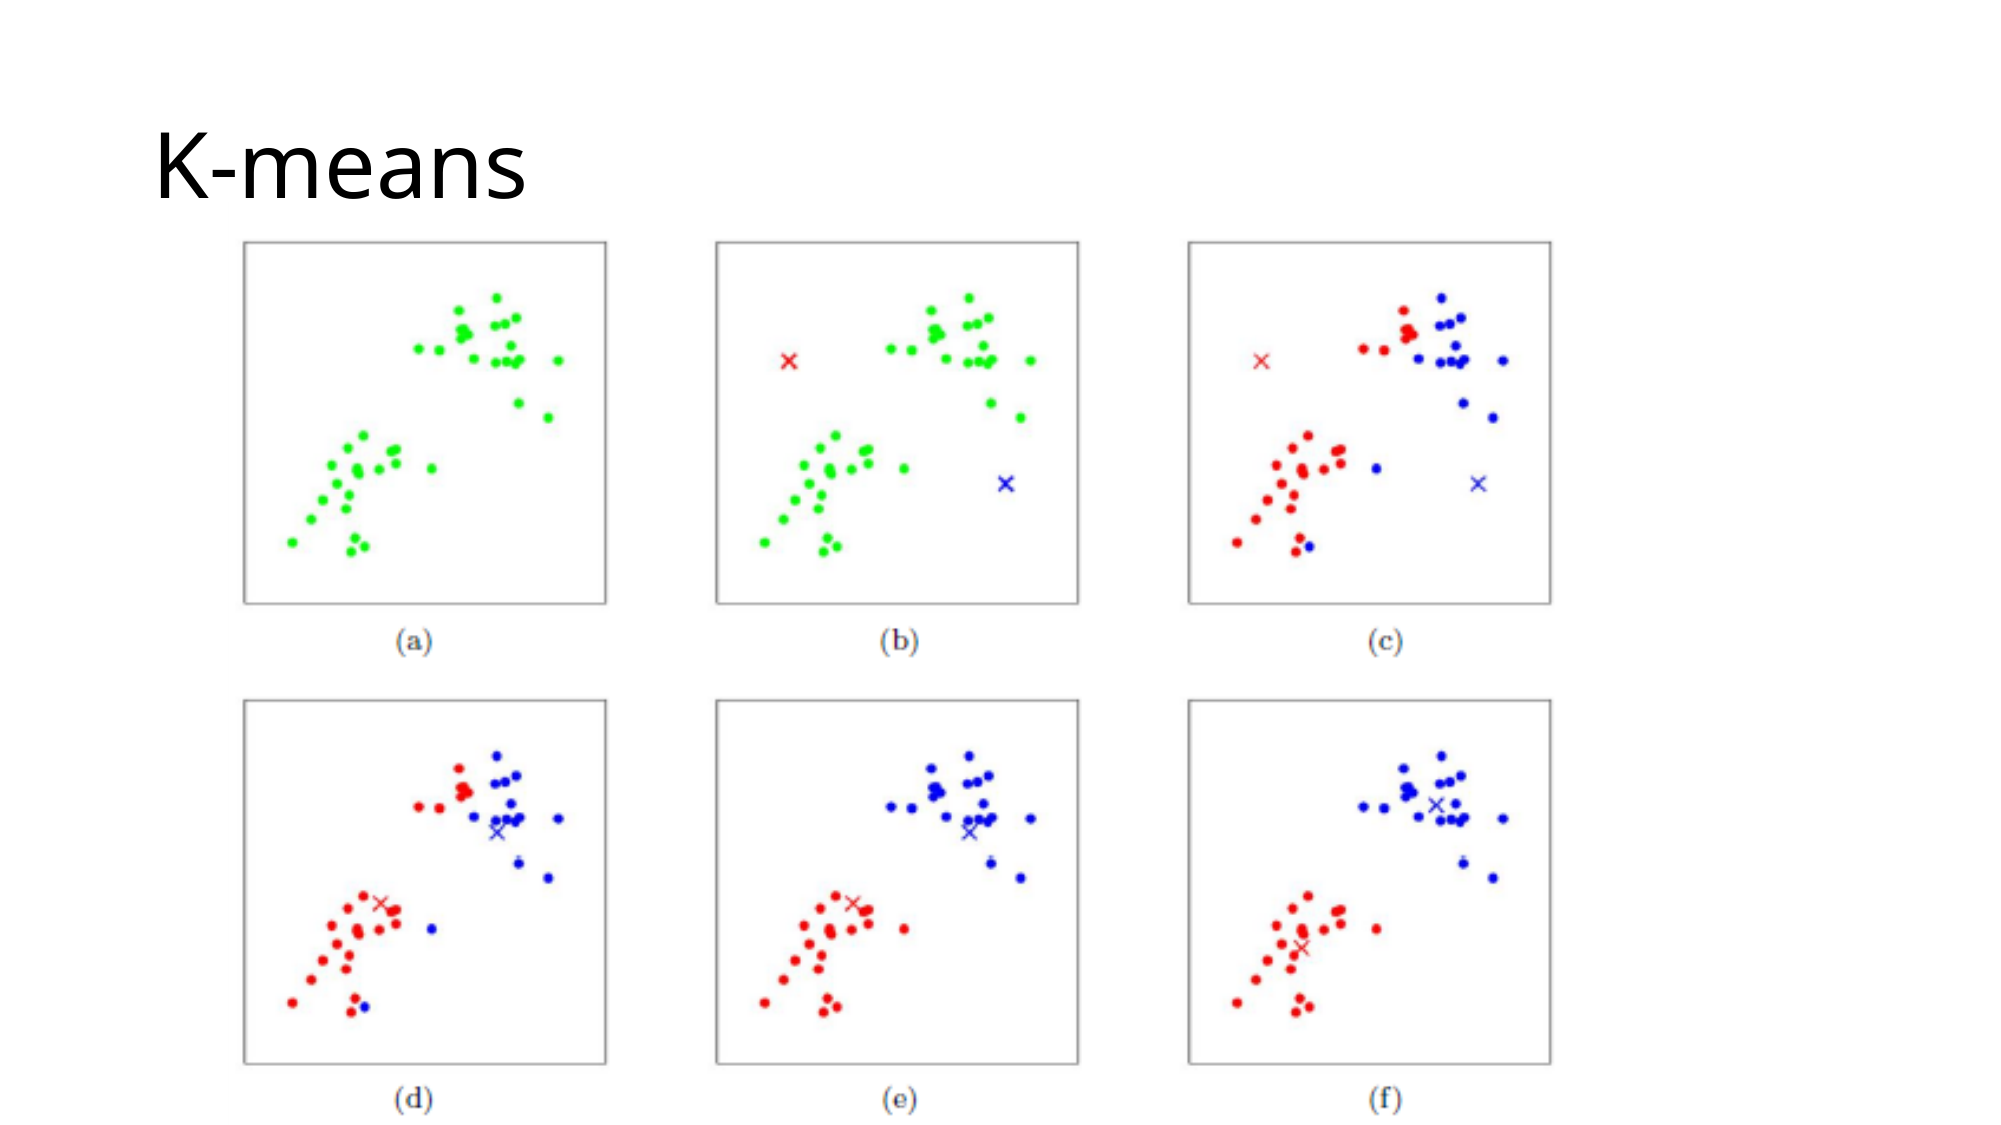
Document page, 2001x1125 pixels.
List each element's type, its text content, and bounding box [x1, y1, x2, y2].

title K-means [137, 59, 1863, 278]
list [227, 201, 1585, 1125]
